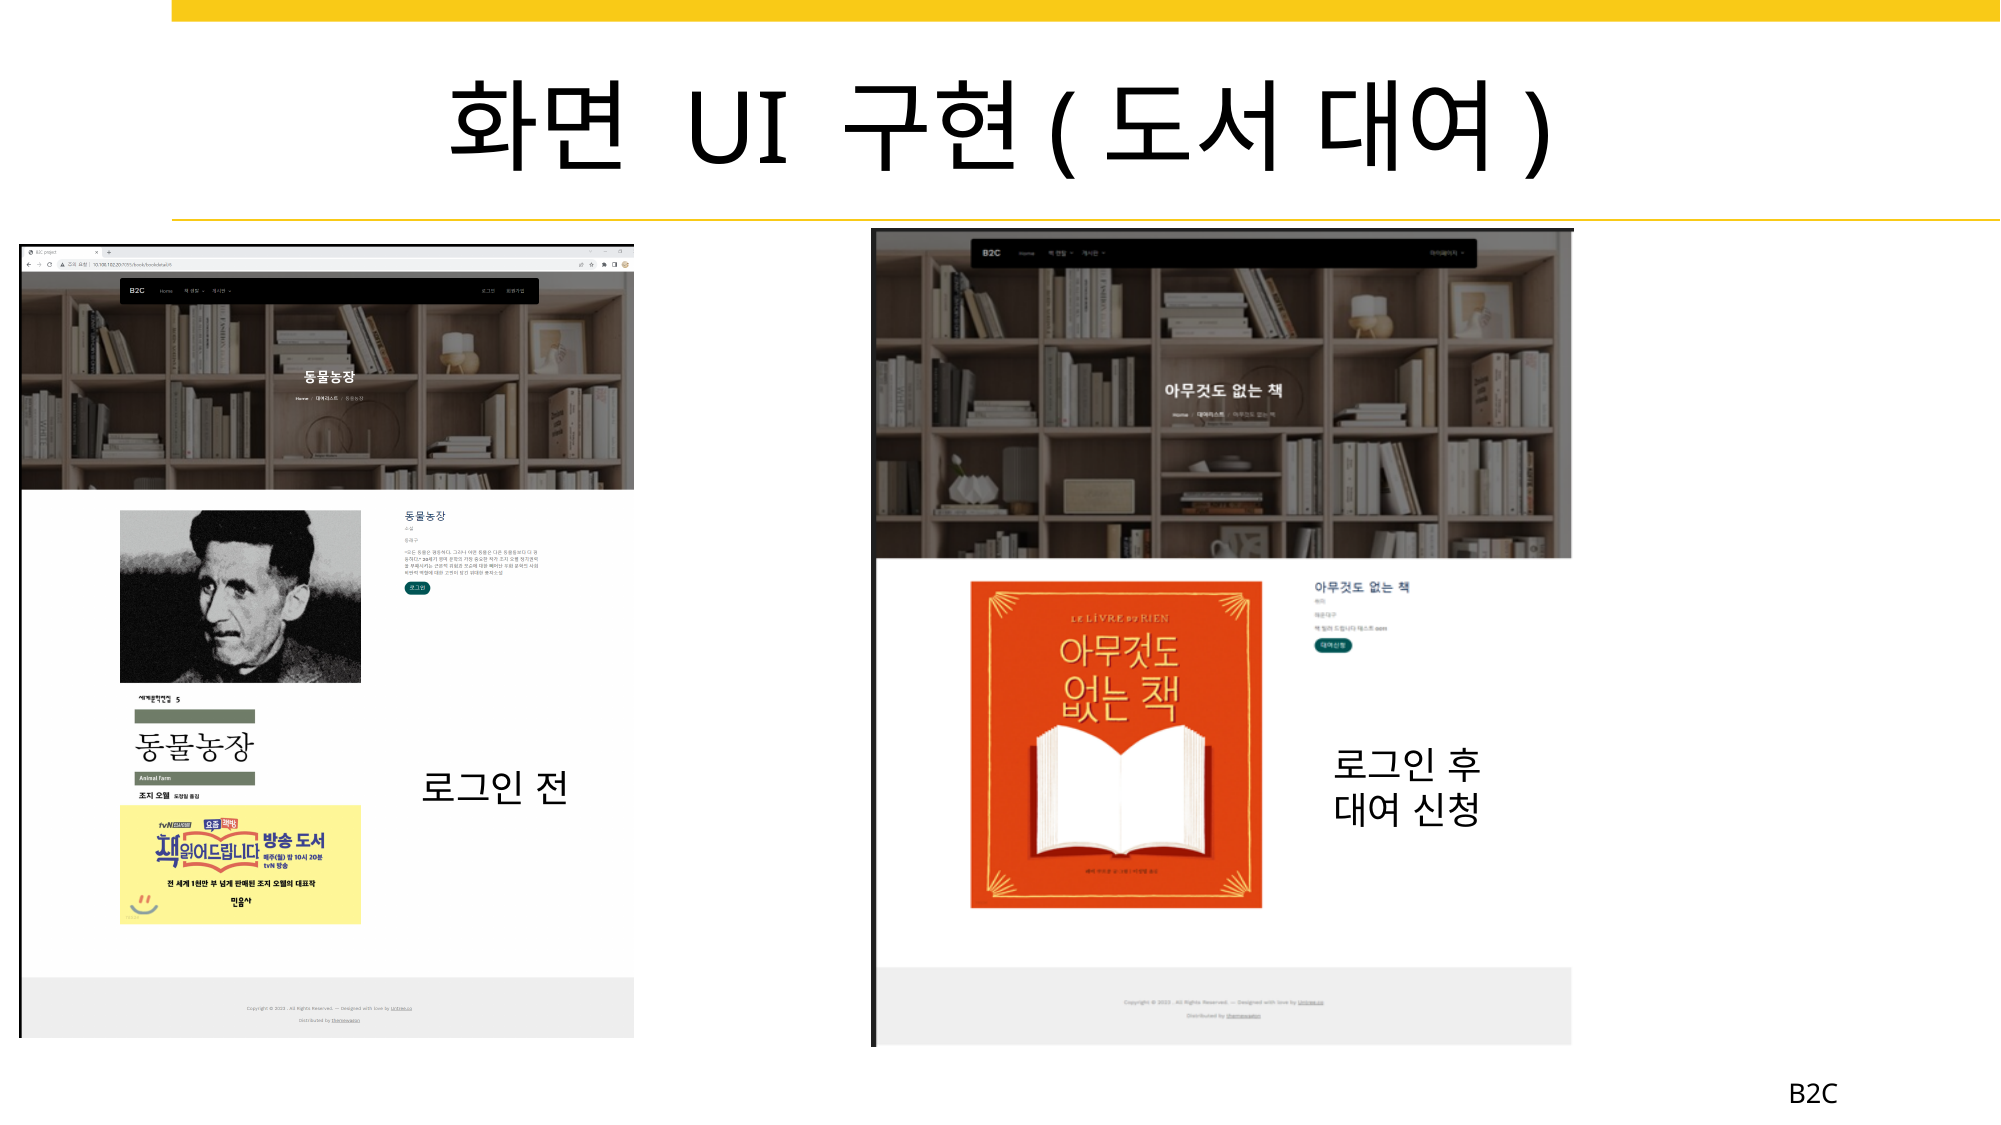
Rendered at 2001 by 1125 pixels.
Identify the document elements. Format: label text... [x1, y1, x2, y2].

text_box B2C [1637, 1069, 1989, 1117]
text_box 화면 UI 구현(도서 대여) [190, 55, 1809, 191]
text_box [171, 0, 2000, 23]
picture [19, 244, 634, 1038]
picture [871, 228, 1574, 1047]
